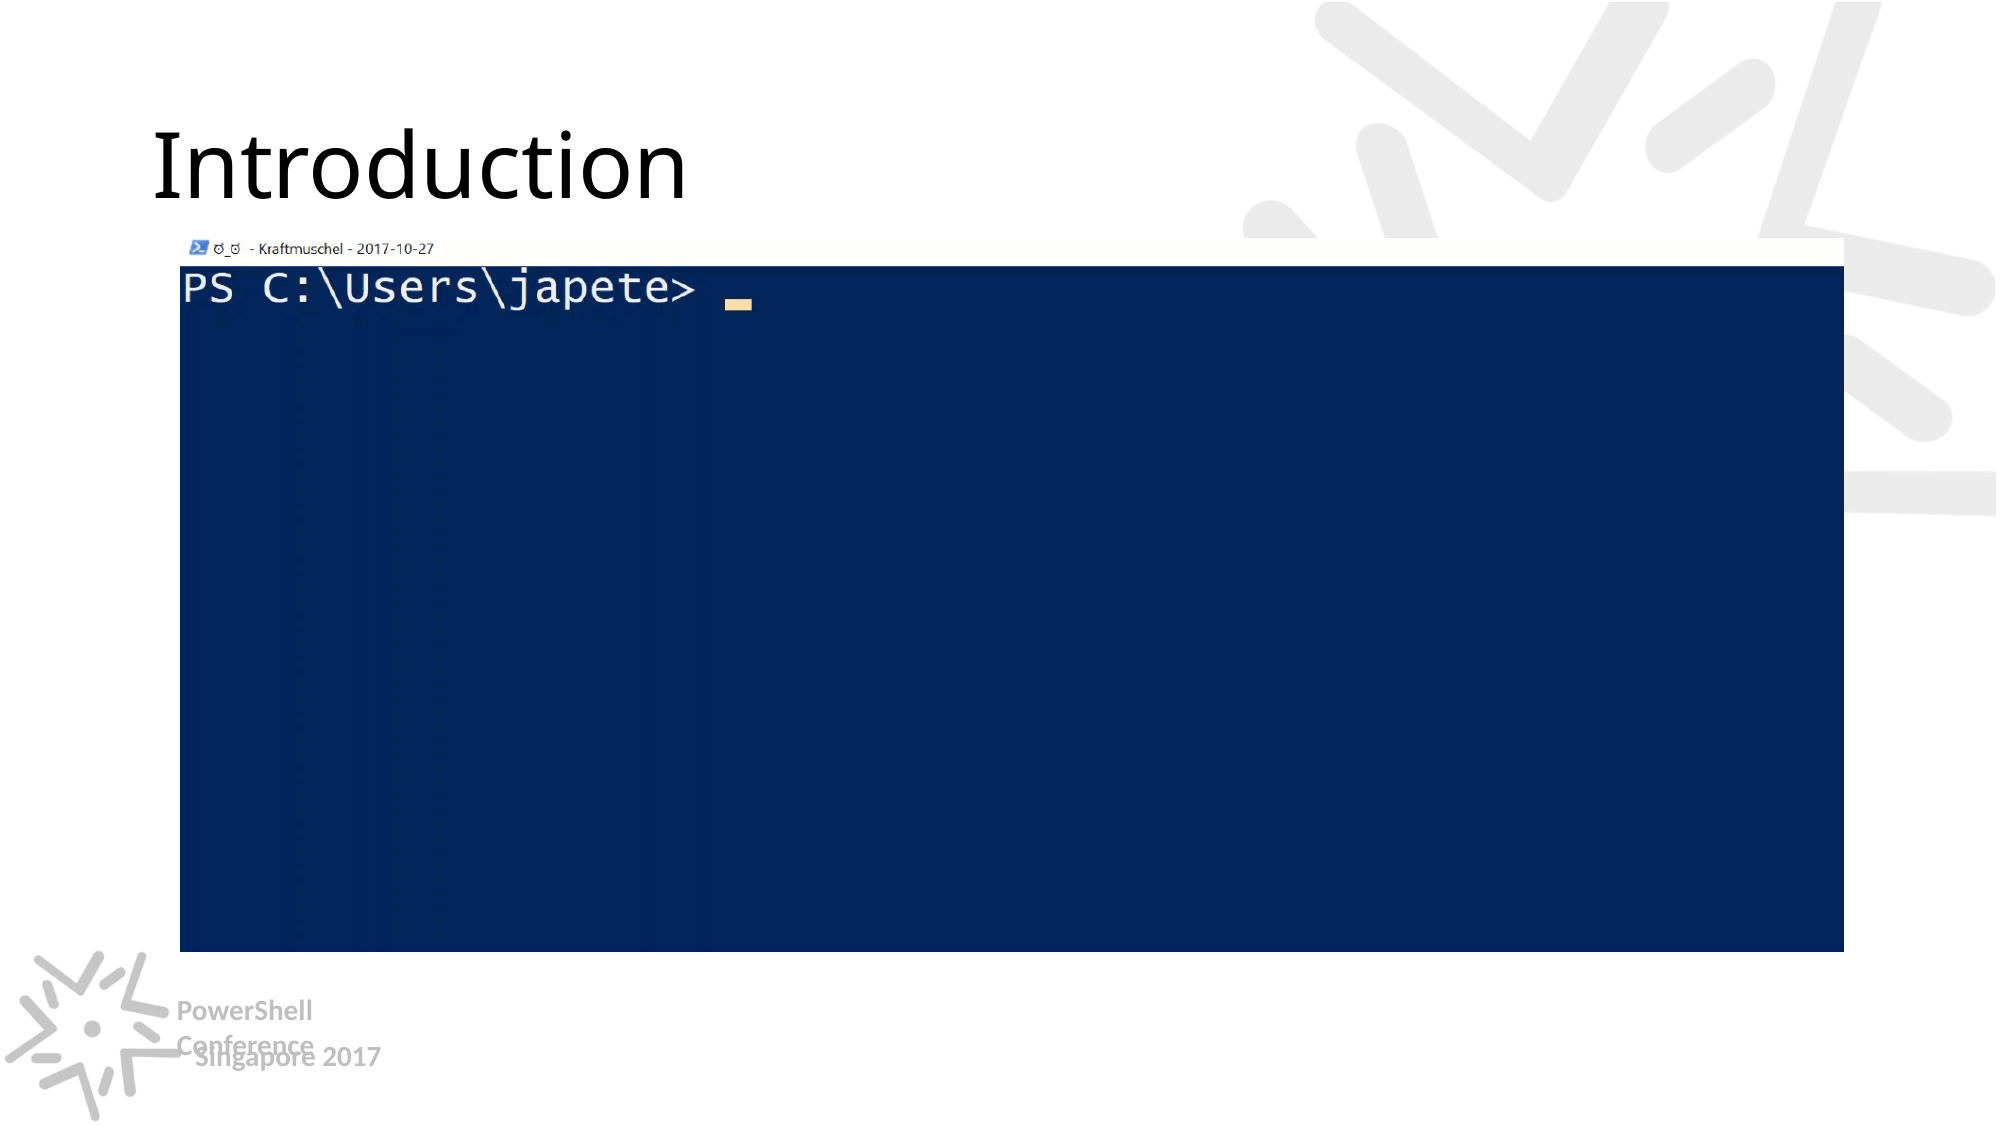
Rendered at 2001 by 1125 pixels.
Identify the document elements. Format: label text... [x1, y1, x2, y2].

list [180, 238, 1844, 953]
title Introduction [137, 59, 1160, 278]
picture [0, 944, 190, 1125]
text_box Singapore 2017 [190, 1029, 490, 1080]
text_box PowerShell Conference [190, 984, 472, 1029]
picture [1160, 2, 1996, 838]
